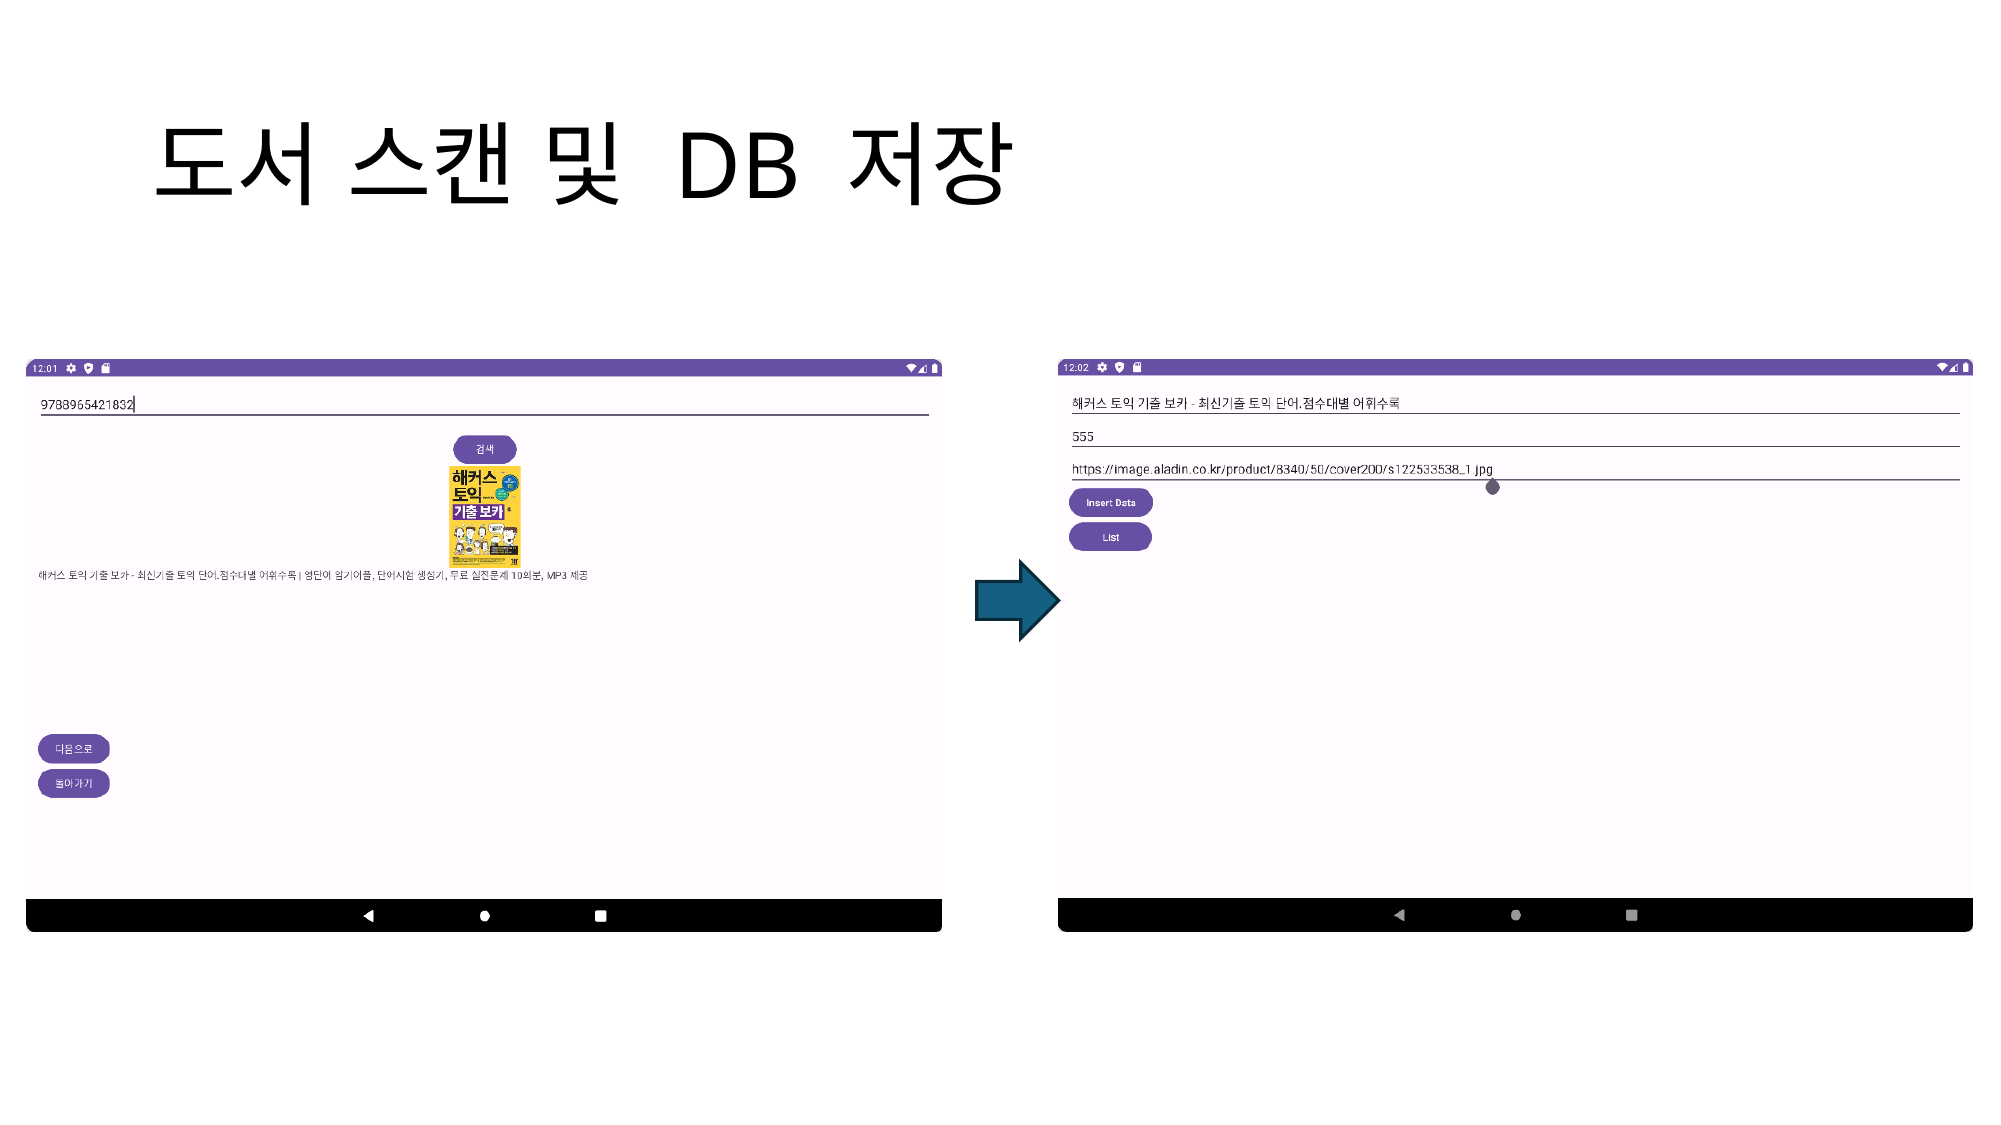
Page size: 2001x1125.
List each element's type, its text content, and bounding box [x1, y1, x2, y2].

title 도서 스캔 및 DB 저장 [137, 59, 1863, 278]
text_box [975, 558, 1058, 643]
picture [1058, 358, 1974, 932]
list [25, 358, 942, 932]
